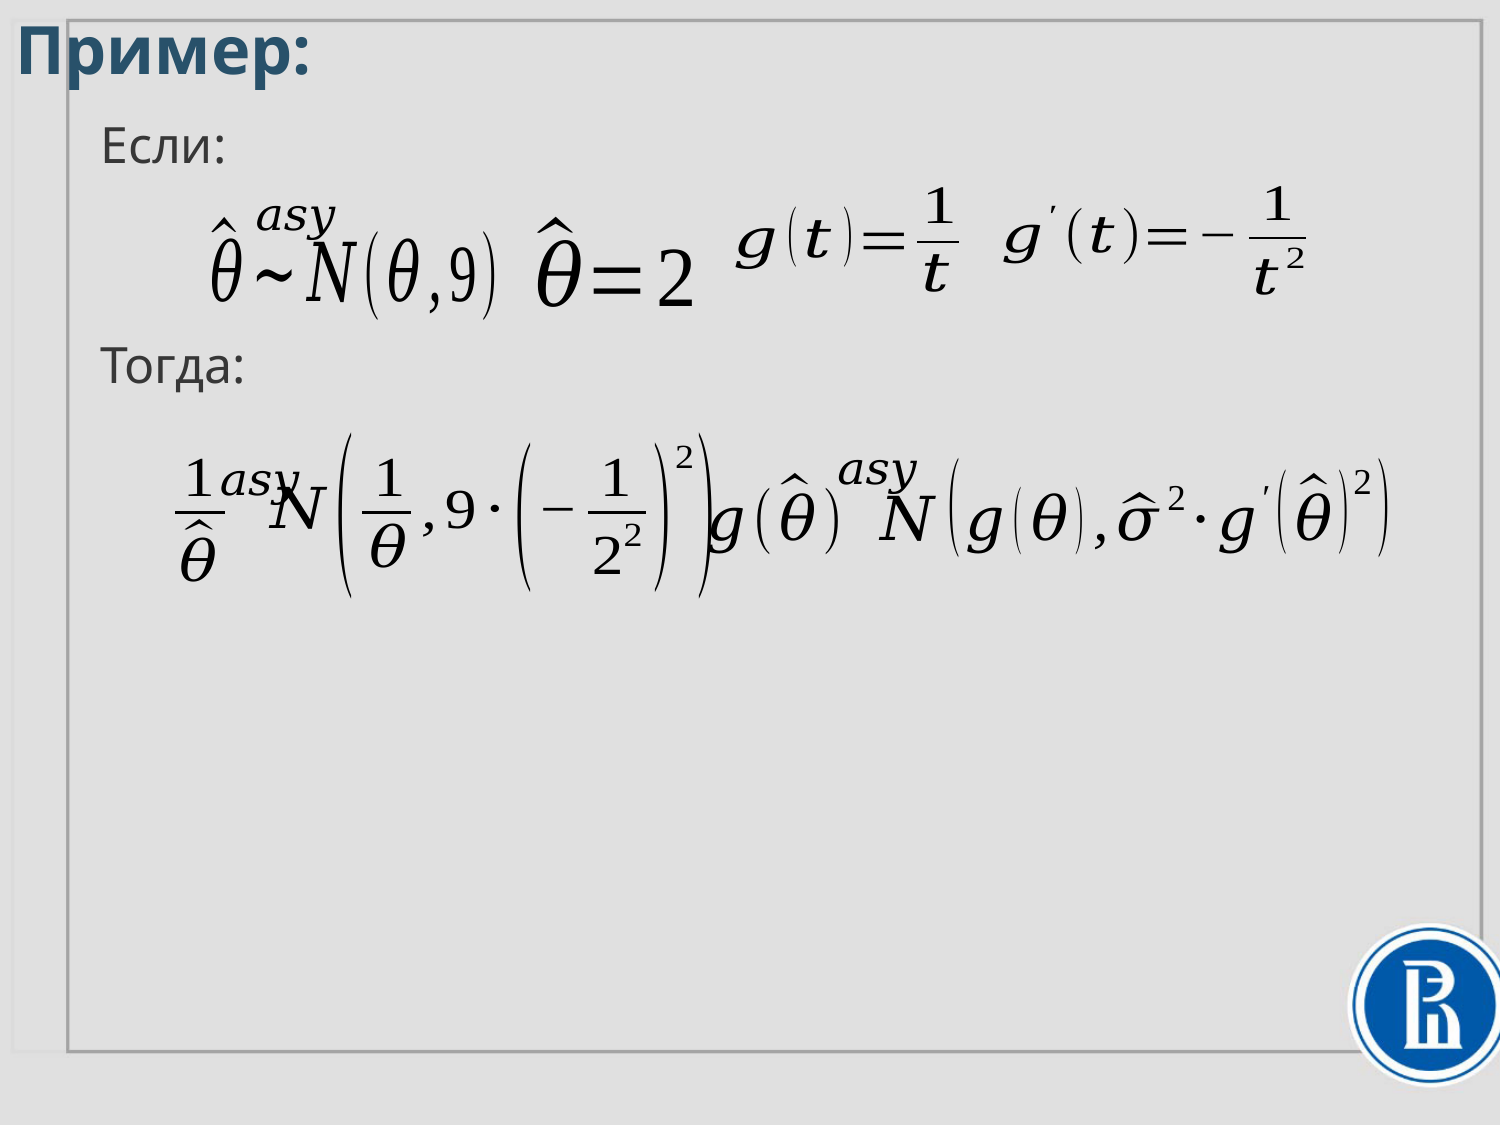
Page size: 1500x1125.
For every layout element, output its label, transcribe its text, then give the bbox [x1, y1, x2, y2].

text_box Если: [100, 113, 251, 189]
text_box [98, 519, 1469, 1118]
text_box Тогда: [100, 333, 262, 409]
picture [0, 102, 1500, 1125]
title Пример: [0, 0, 1500, 102]
